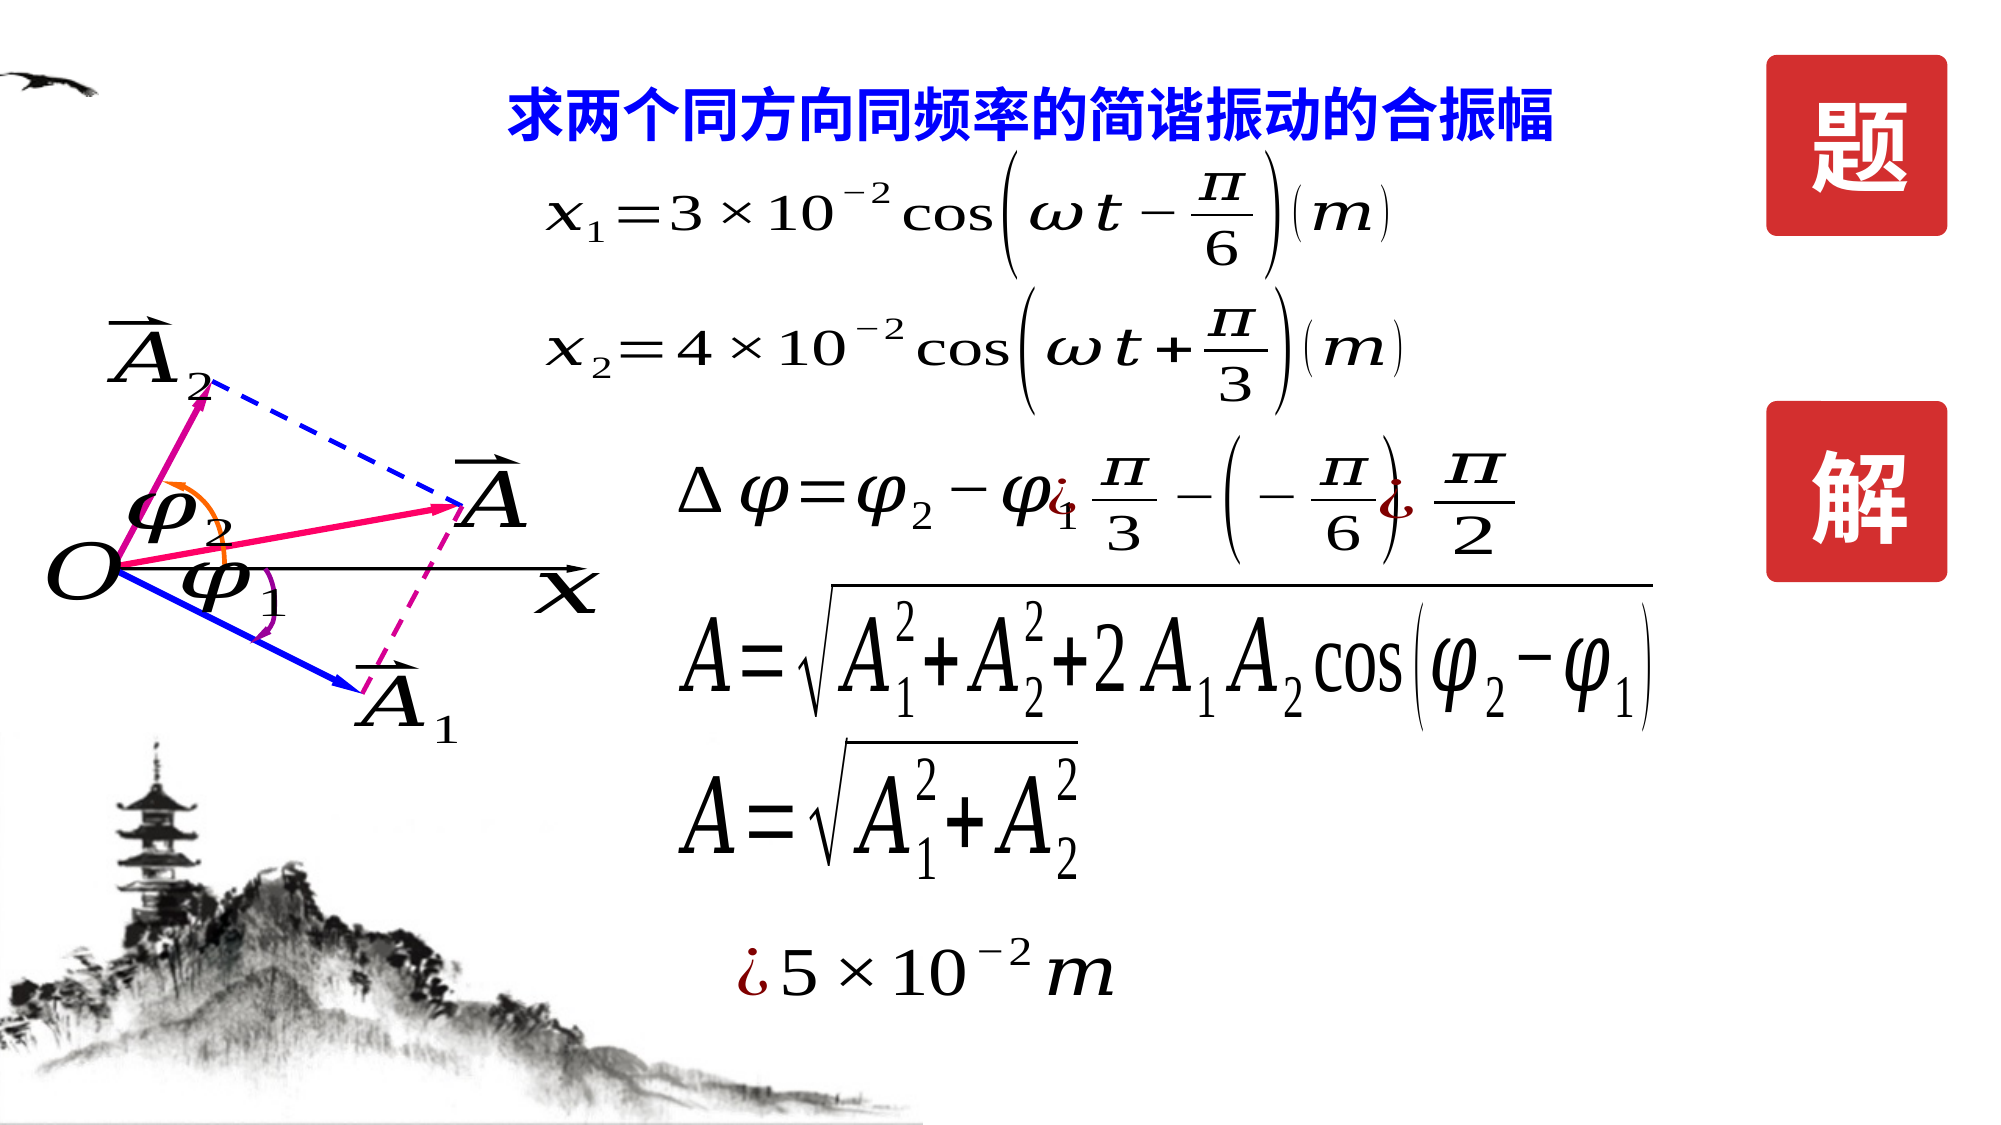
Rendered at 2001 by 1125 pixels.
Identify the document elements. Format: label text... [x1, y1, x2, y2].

picture [0, 3, 99, 97]
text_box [1766, 401, 1948, 583]
picture [0, 732, 923, 1125]
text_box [1766, 54, 1948, 236]
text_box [43, 313, 606, 752]
text_box 求两个同方向同频率的简谐振动的合振幅 [491, 63, 1615, 155]
